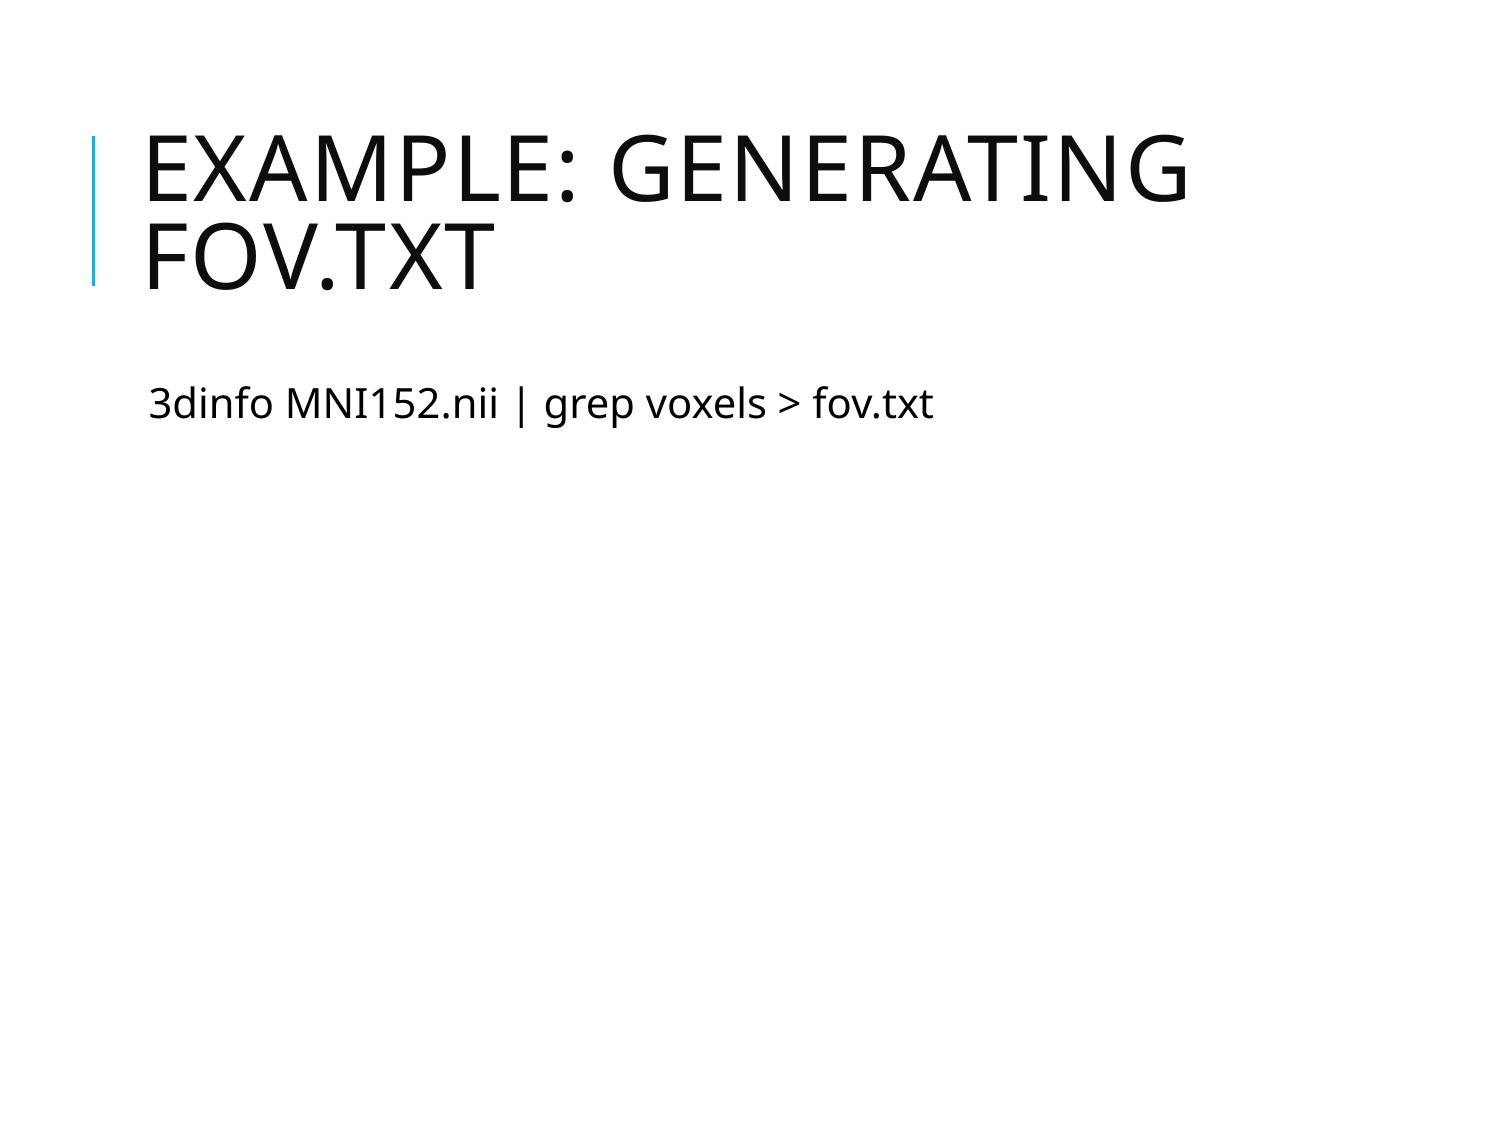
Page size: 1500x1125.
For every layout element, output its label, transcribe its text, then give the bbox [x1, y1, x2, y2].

title Example: Generating FOV.TXT [126, 96, 1322, 342]
list 3dinfo MNI152.nii | grep voxels > fov.txt [126, 375, 1322, 1035]
